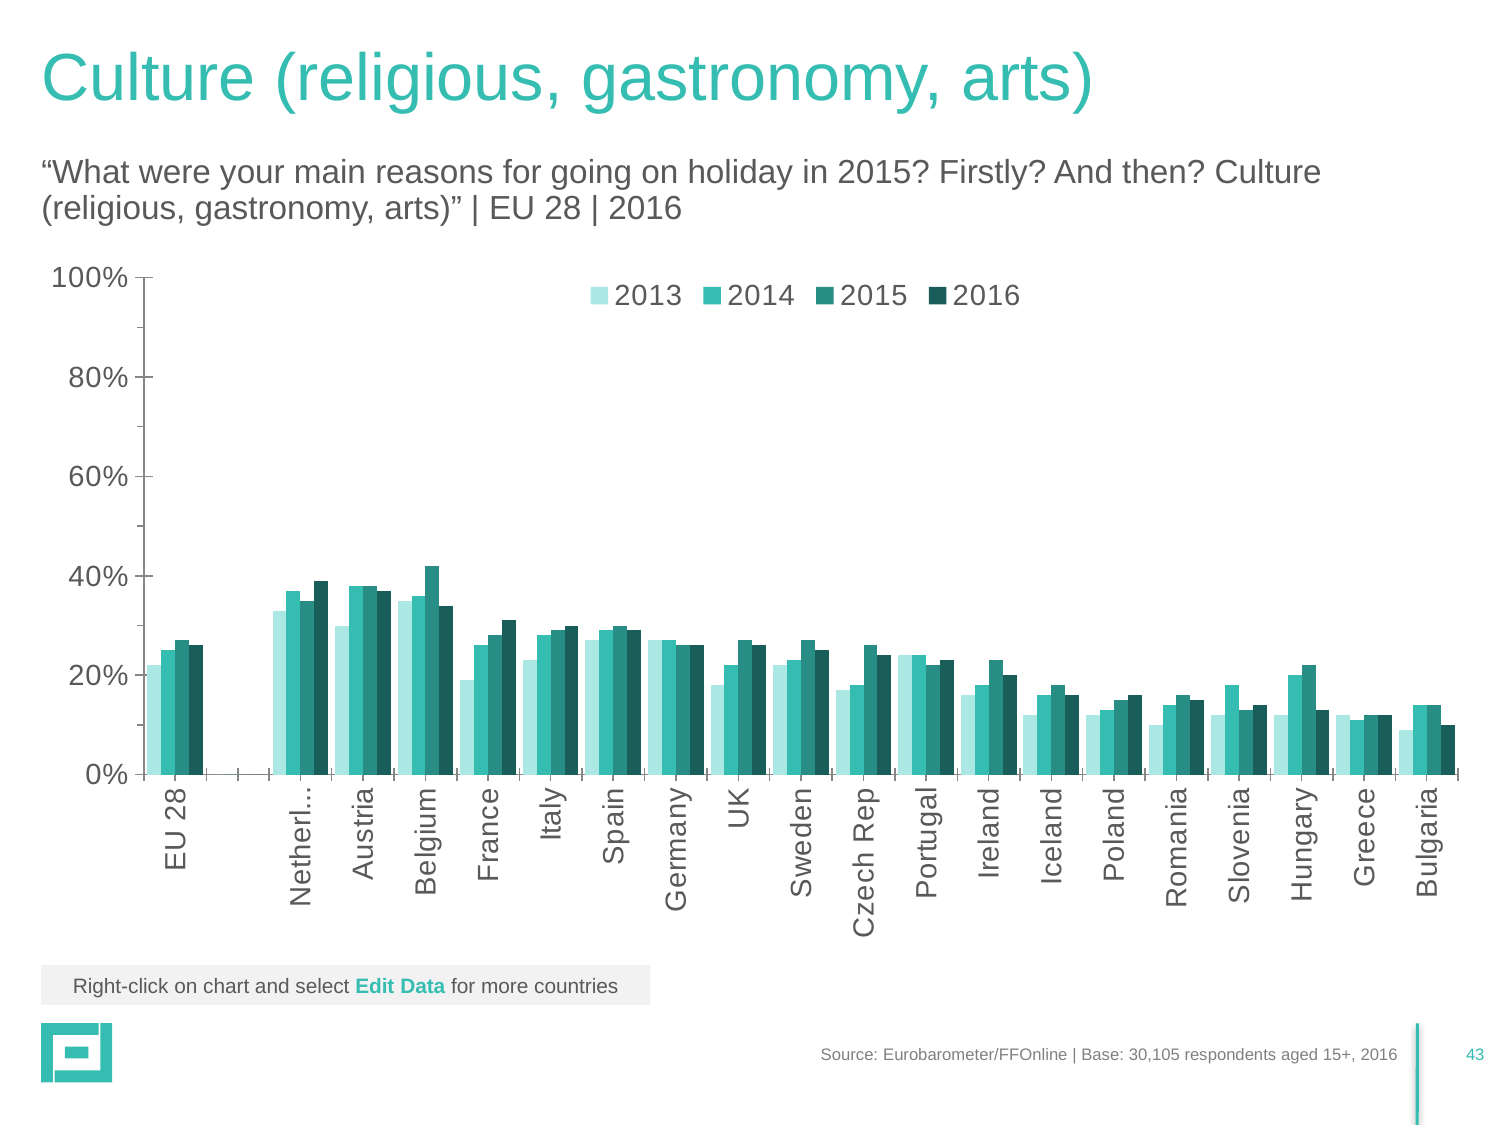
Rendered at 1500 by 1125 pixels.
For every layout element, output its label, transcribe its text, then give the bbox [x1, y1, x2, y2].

text_box Right-click on chart and select Edit Data for more countries [41, 965, 651, 1005]
list Source: Eurobarometer/FFOnline | Base: 30,105 respondents aged 15+, 2016 [112, 1039, 1414, 1072]
list “What were your main reasons for going on holiday in 2015? Firstly? And then? Culture (religious, gastronomy, arts)” | EU 28 | 2016 [41, 154, 1459, 228]
title Culture (religious, gastronomy, arts) [41, 42, 1459, 154]
chart [40, 260, 1460, 947]
